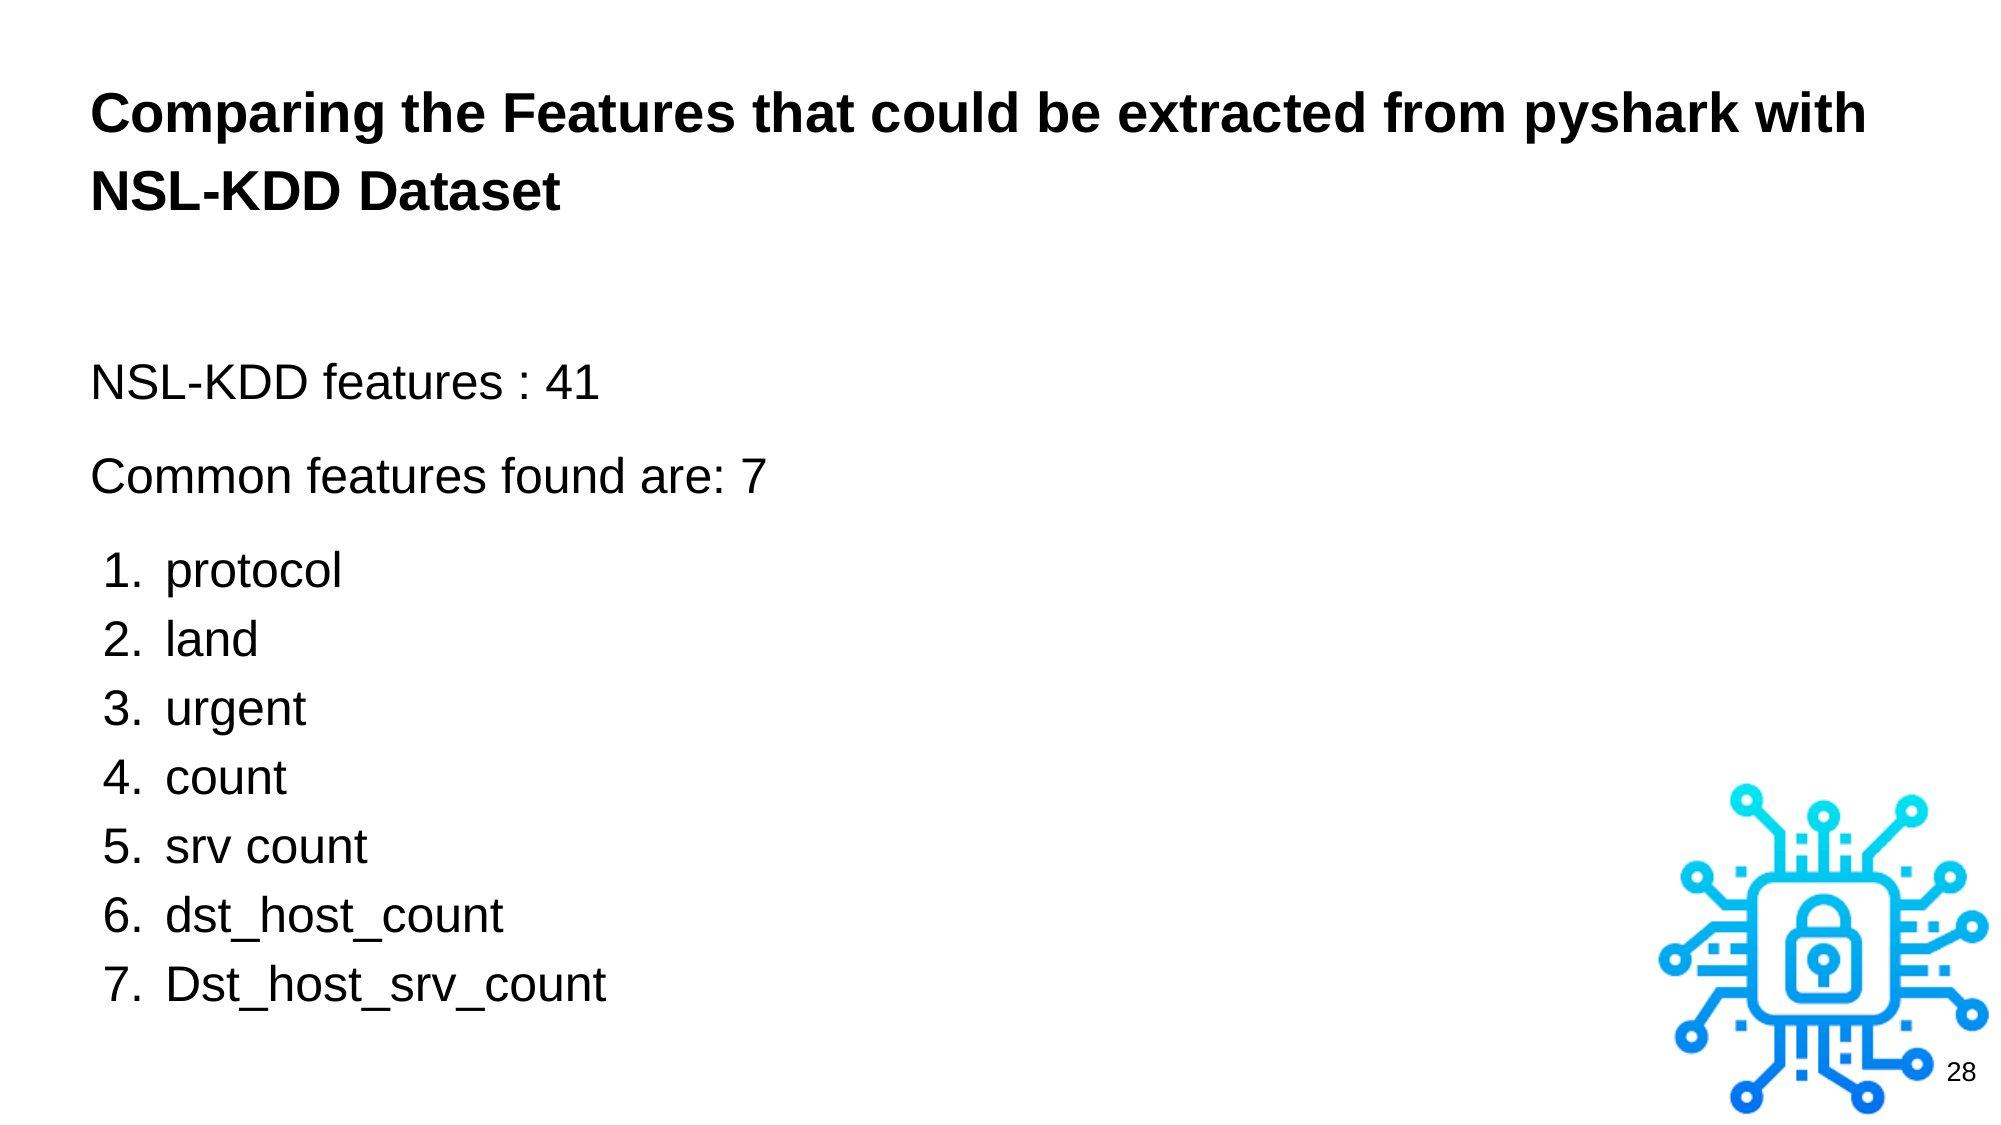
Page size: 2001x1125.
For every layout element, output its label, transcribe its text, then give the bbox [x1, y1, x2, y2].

picture [1648, 773, 2000, 1125]
text_box Comparing the Features that could be extracted from pyshark with NSL-KDD Dataset NSL-KDD features : 41 Common features found are: 7 protocol land urgent count srv count dst_host_count Dst_host_srv_count [0, 51, 2000, 1121]
